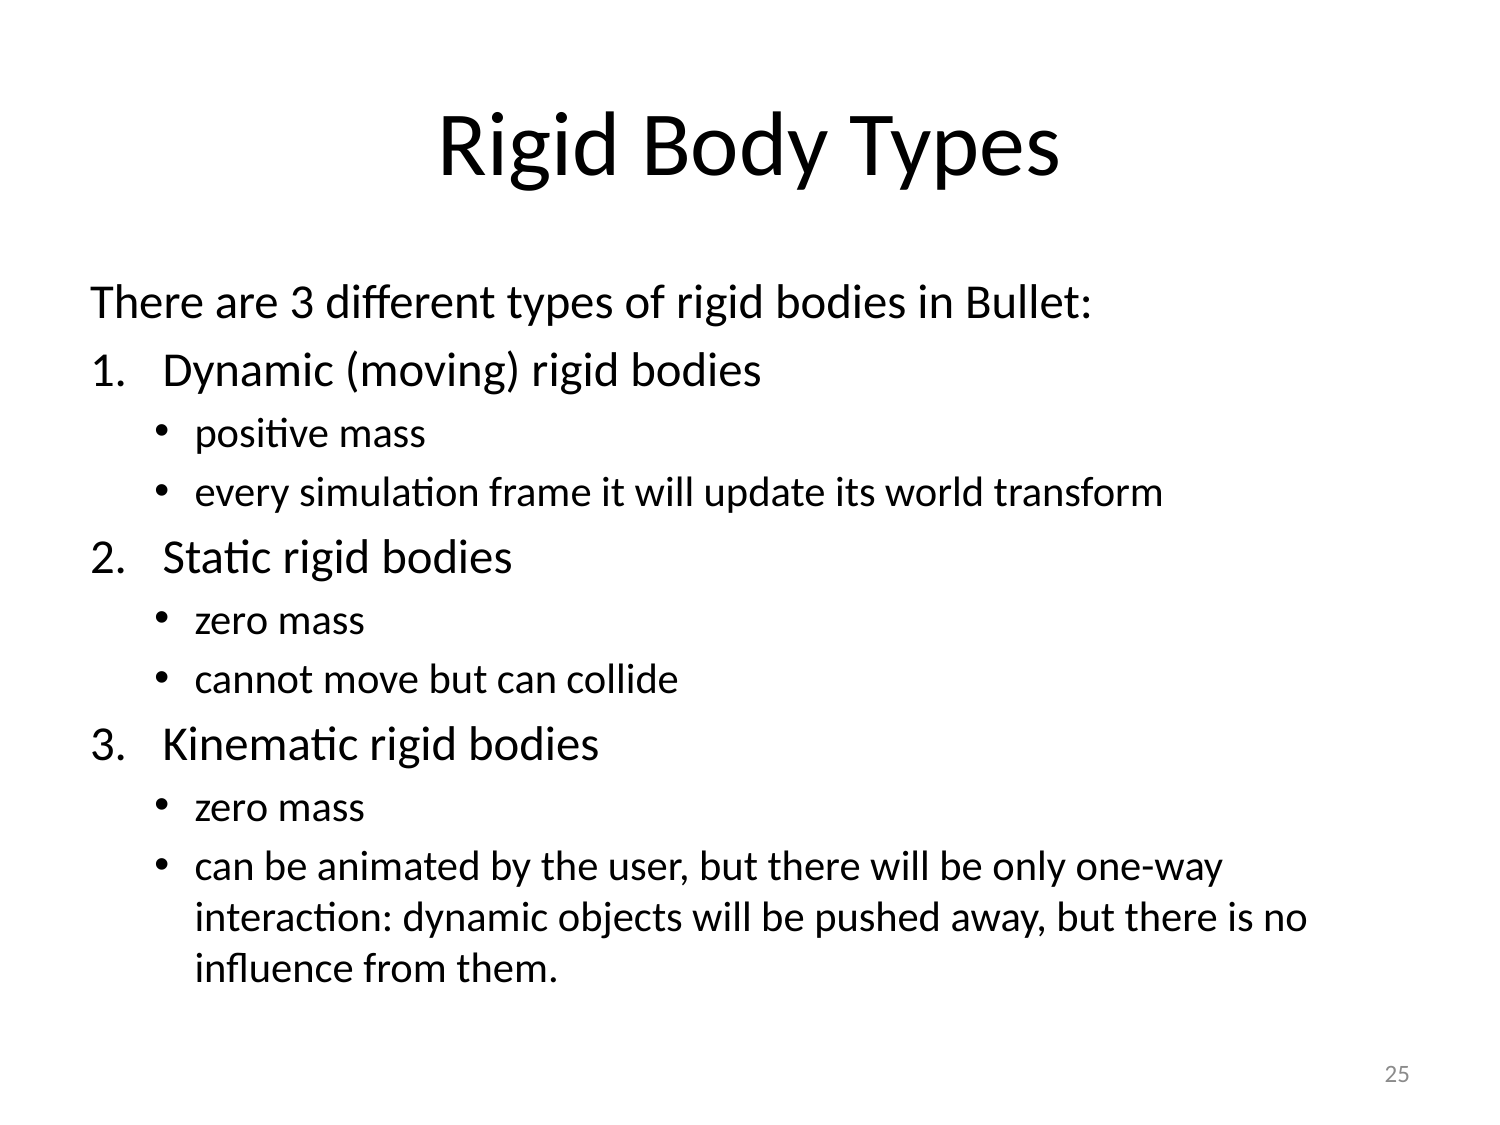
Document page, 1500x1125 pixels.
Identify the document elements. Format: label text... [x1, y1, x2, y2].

slide_number 25 [1074, 1042, 1425, 1103]
list There are 3 different types of rigid bodies in Bullet: Dynamic (moving) rigid bodies positive mass every simulation frame it will update its world transform Static rigid bodies zero mass cannot move but can collide Kinematic rigid bodies zero mass can be animated by the user, but there will be only one-way interaction: dynamic objects will be pushed away, but there is no influence from them. [75, 262, 1425, 1005]
title Rigid Body Types [75, 45, 1425, 233]
